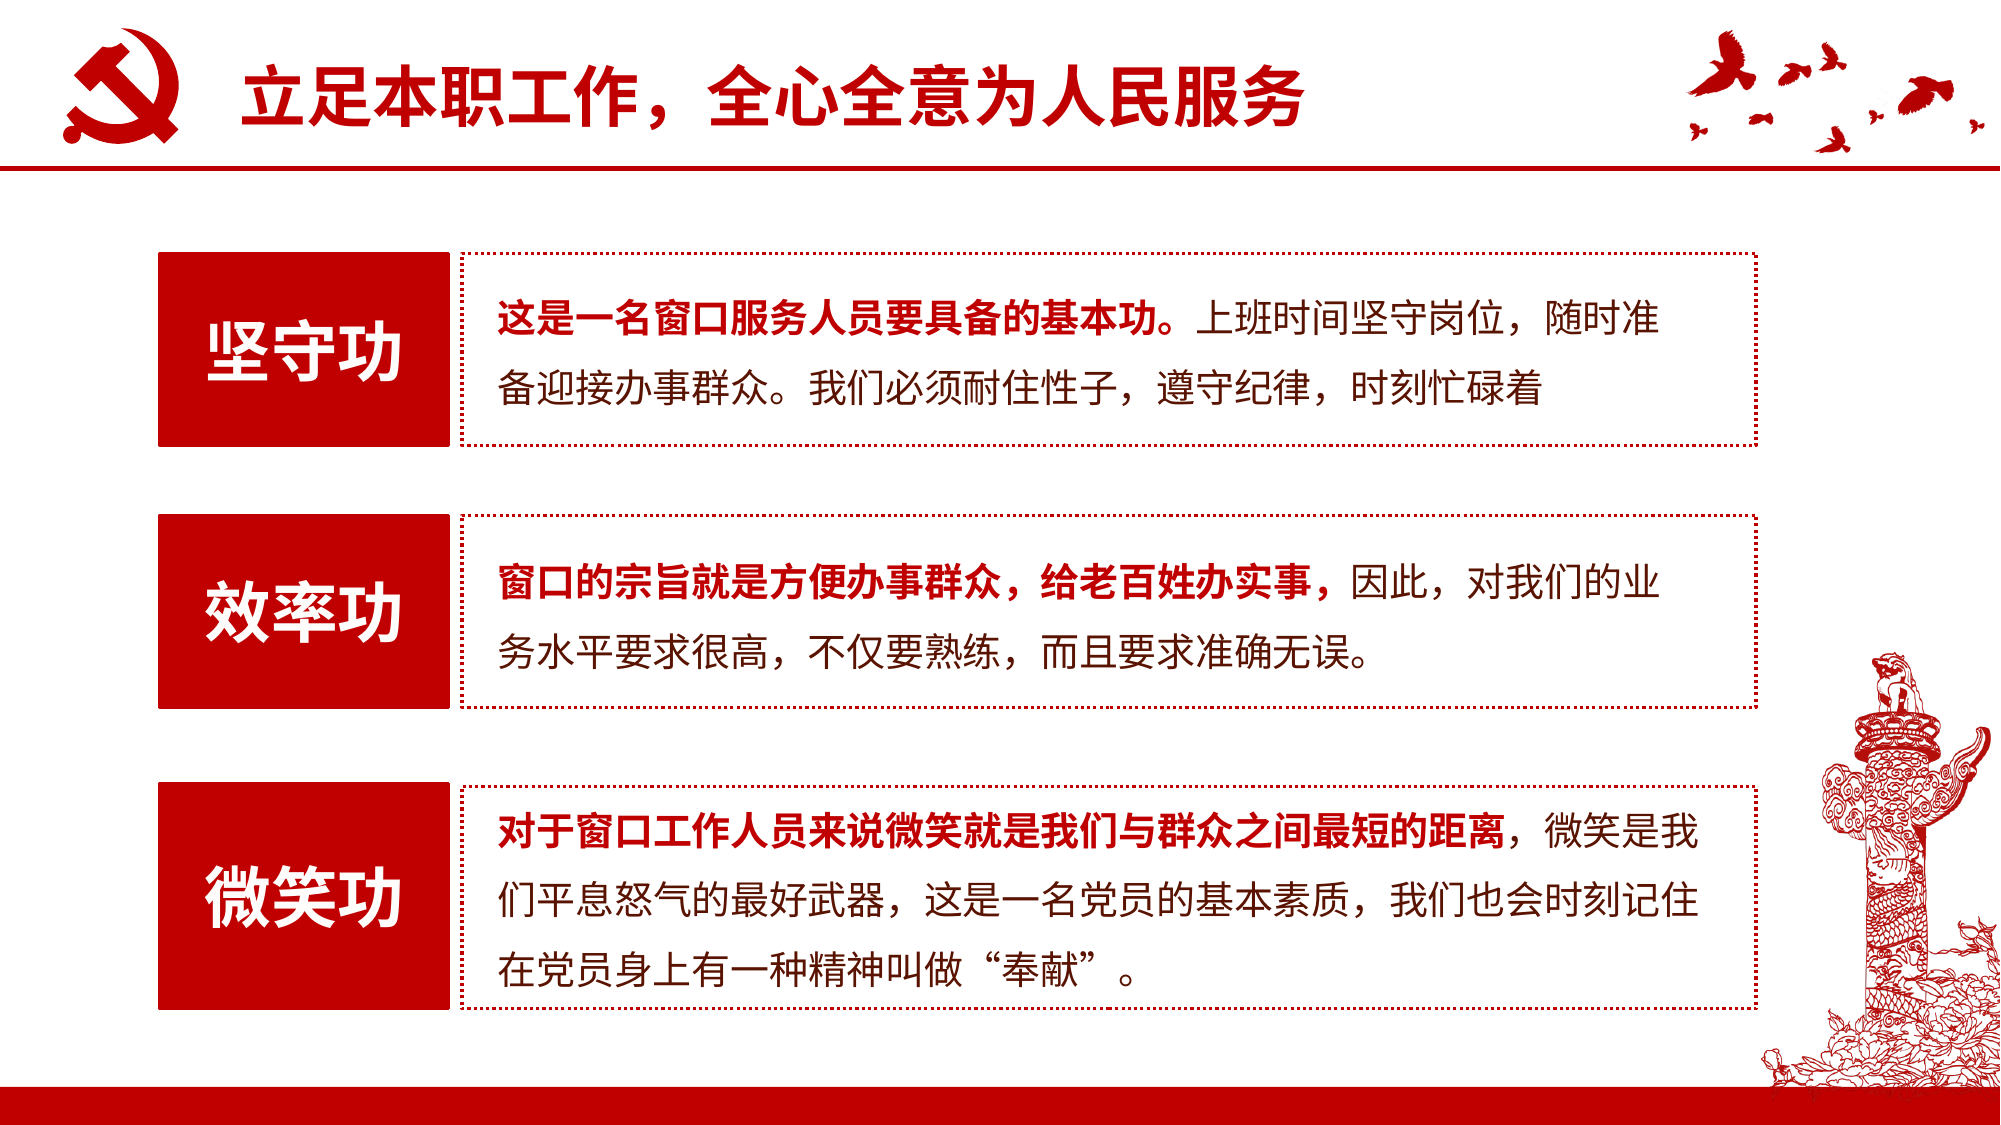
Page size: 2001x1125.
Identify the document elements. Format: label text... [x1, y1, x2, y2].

picture [1685, 29, 1985, 155]
text_box 效率功 [160, 515, 449, 649]
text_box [461, 253, 1757, 446]
text_box [63, 28, 179, 144]
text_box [461, 775, 1757, 1009]
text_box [461, 514, 1757, 708]
text_box 坚守功 [160, 253, 449, 446]
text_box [0, 651, 2000, 1125]
text_box 立足本职工作，全心全意为人民服务 [224, 47, 1376, 142]
